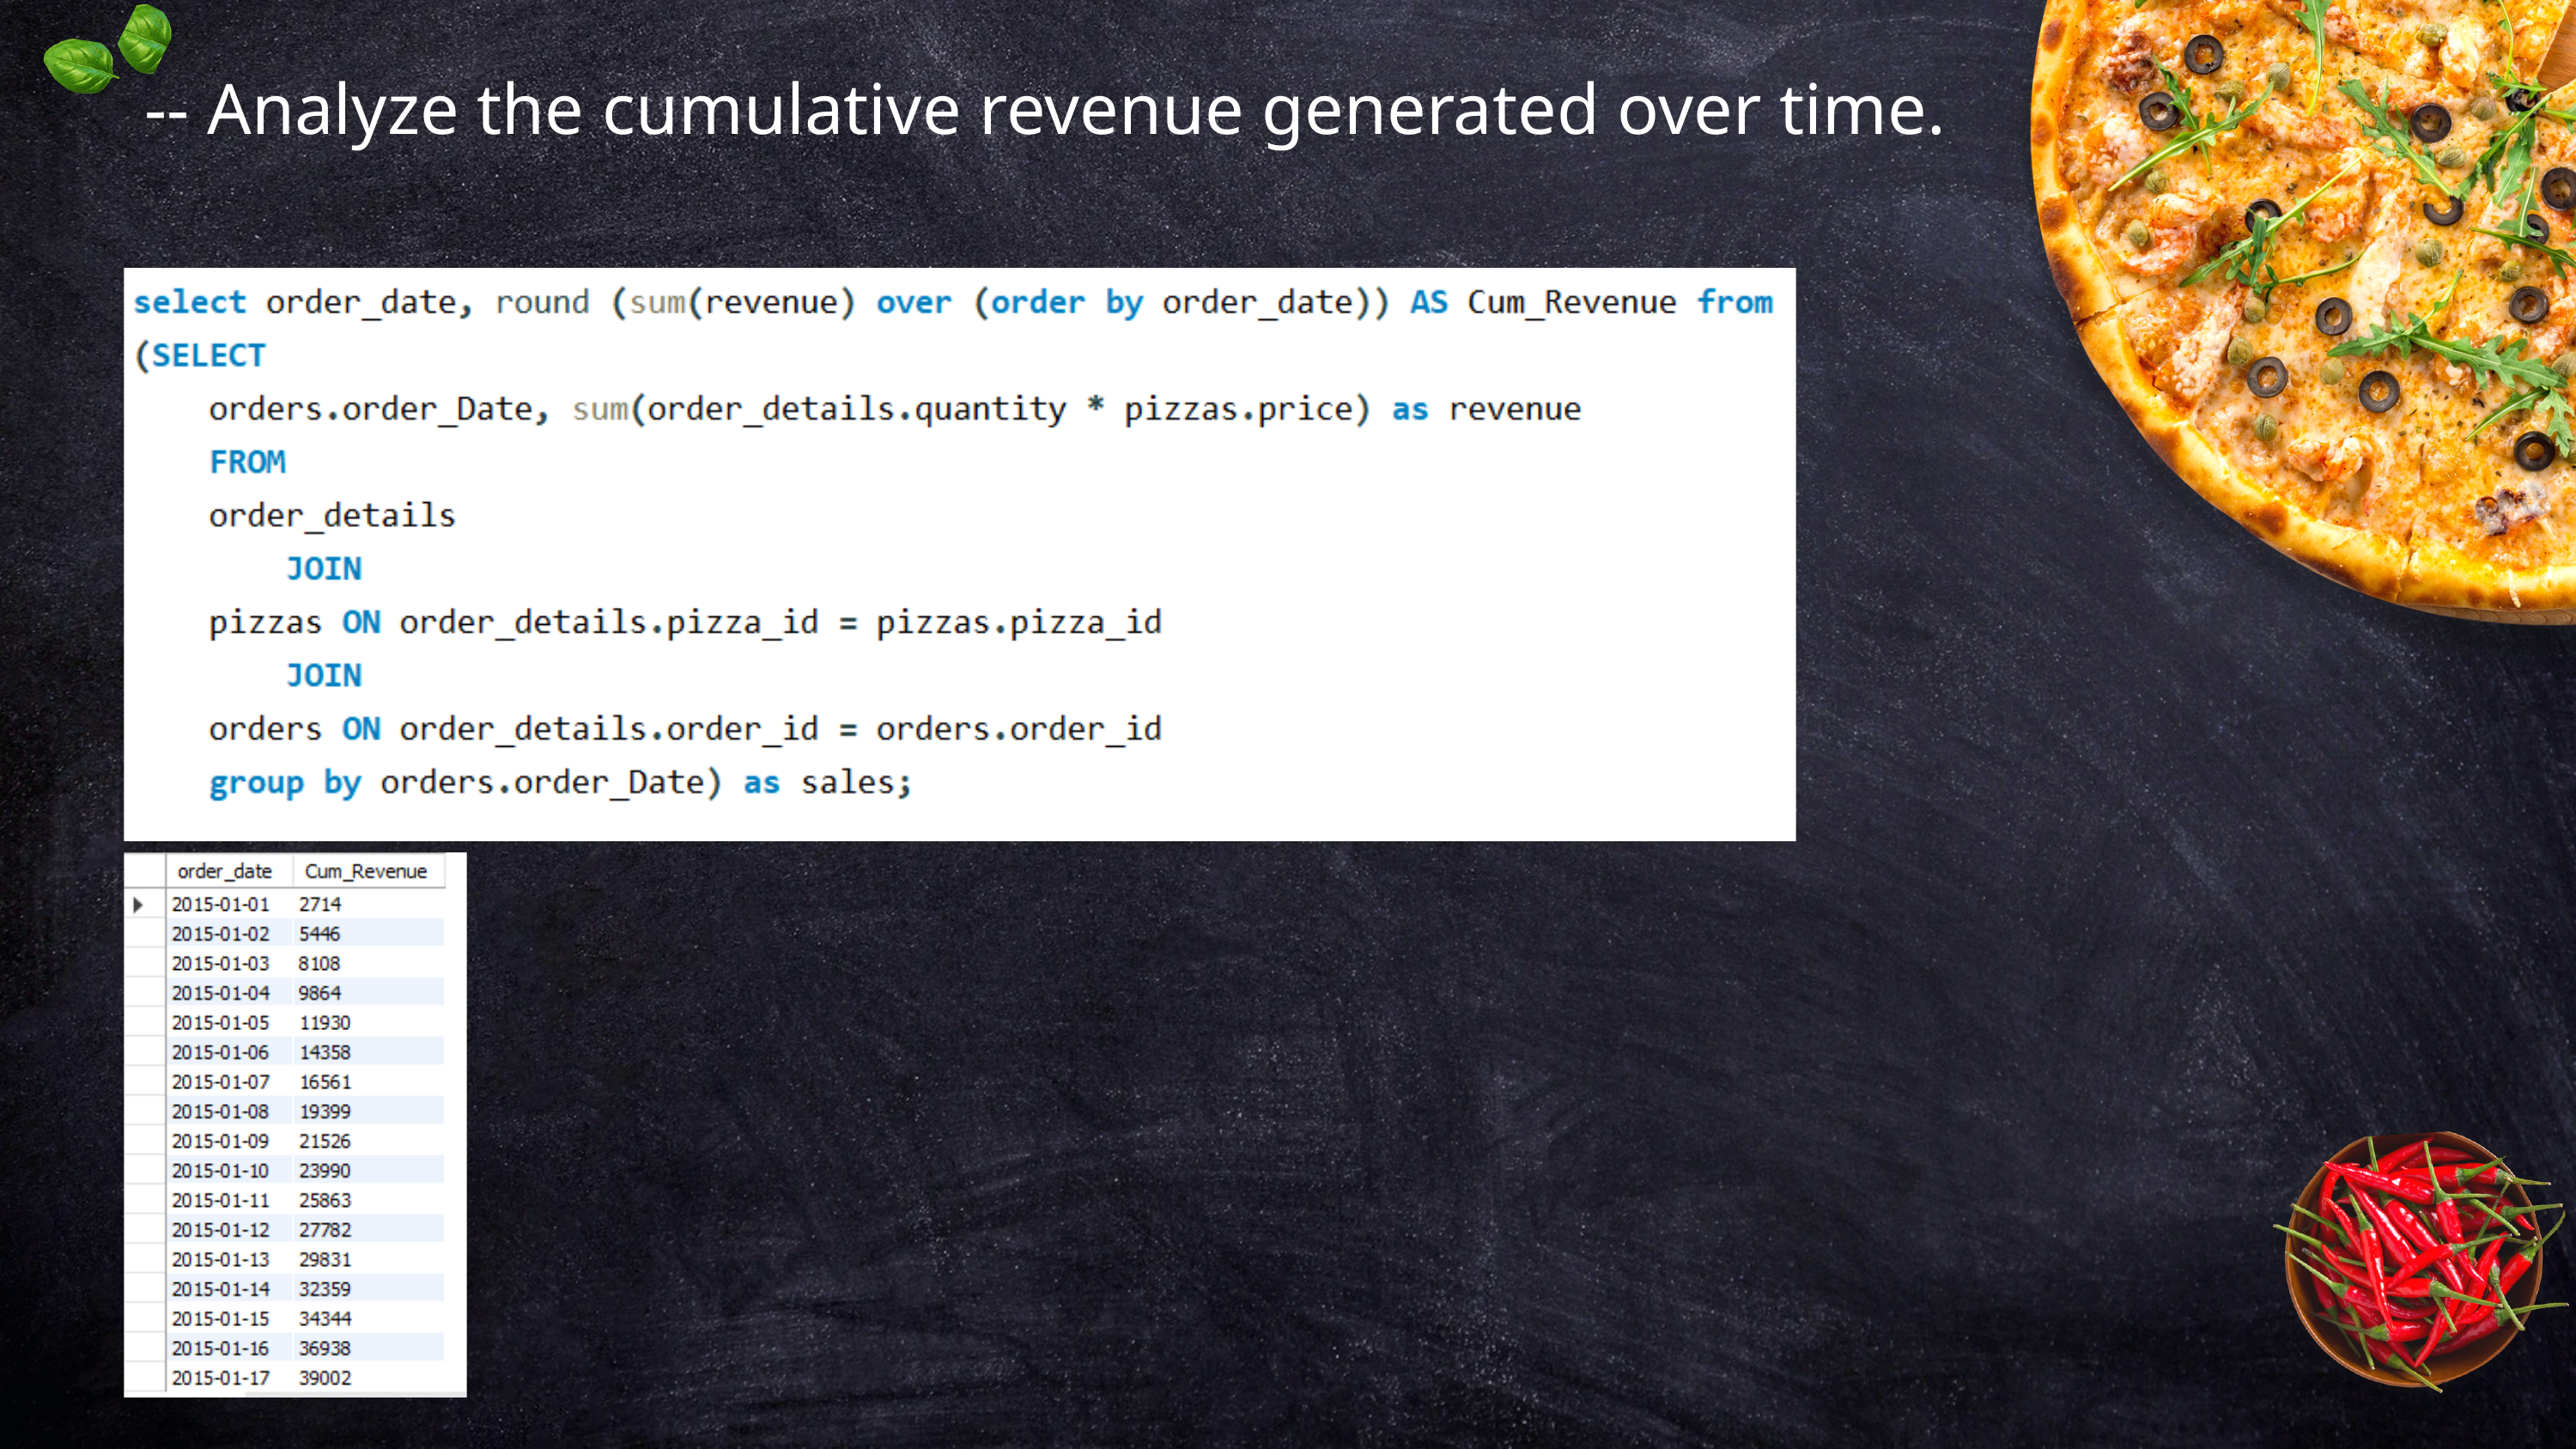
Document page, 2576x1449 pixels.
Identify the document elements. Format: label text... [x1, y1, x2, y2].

text_box [124, 852, 467, 1397]
text_box [0, 0, 2576, 1449]
text_box [124, 268, 1796, 842]
text_box [117, 0, 181, 77]
text_box [2004, 0, 2576, 665]
text_box -- Analyze the cumulative revenue generated over time. [144, 51, 2005, 246]
text_box [39, 34, 125, 100]
text_box [2265, 1125, 2576, 1408]
